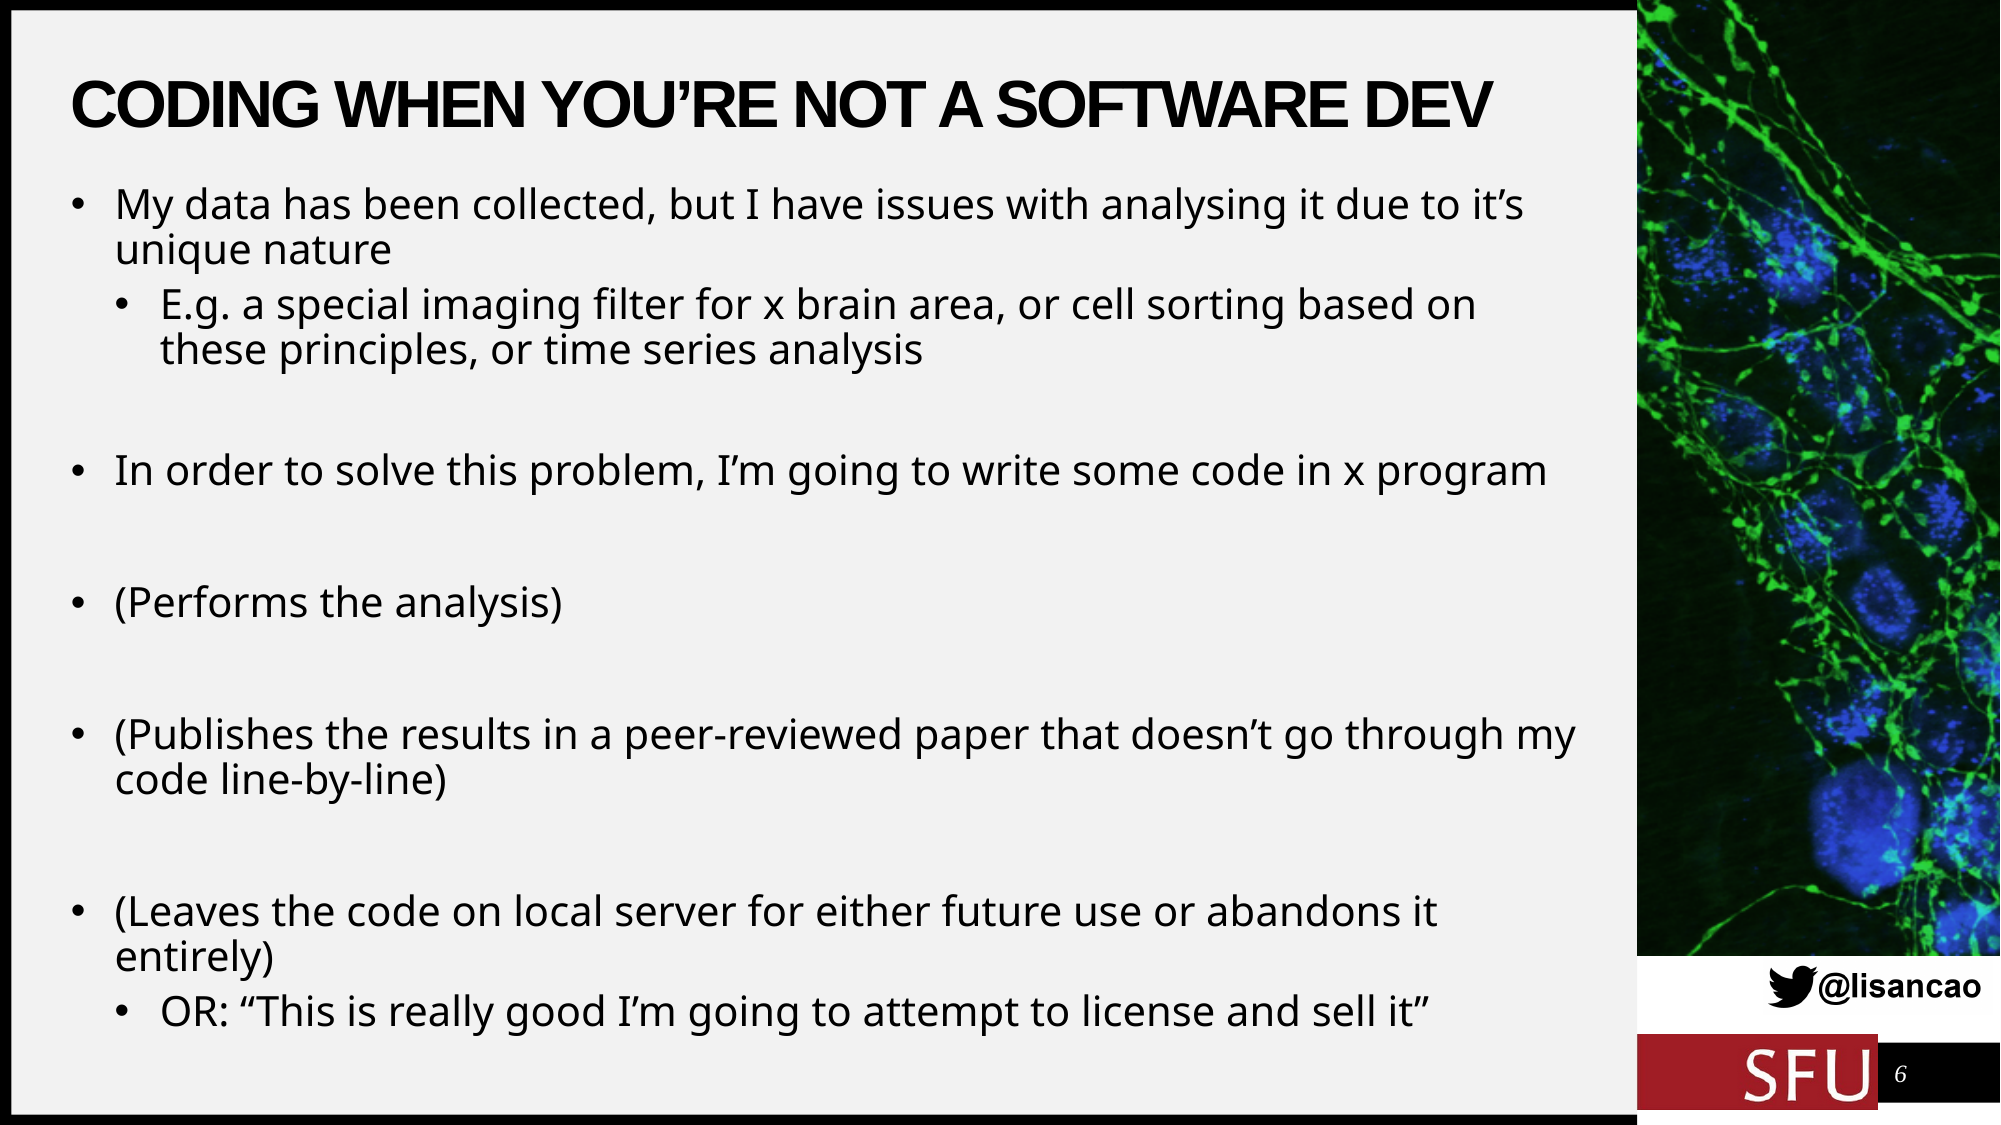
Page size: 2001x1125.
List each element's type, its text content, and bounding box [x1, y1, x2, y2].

title Coding when you’re not a software dev [70, 70, 1580, 142]
list My data has been collected, but I have issues with analysing it due to it’s unique nature E.g. a special imaging filter for x brain area, or cell sorting based on these principles, or time series analysis In order to solve this problem, I’m going to write some code in x program (Performs the analysis) (Publishes the results in a peer-reviewed paper that doesn’t go through my code line-by-line) (Leaves the code on local server for either future use or abandons it entirely) OR: “This is really good I’m going to attempt to license and sell it” [70, 183, 1580, 1070]
picture [1636, 1034, 1878, 1110]
slide_number 6 [1878, 1050, 1924, 1096]
picture [1637, 0, 2000, 1015]
